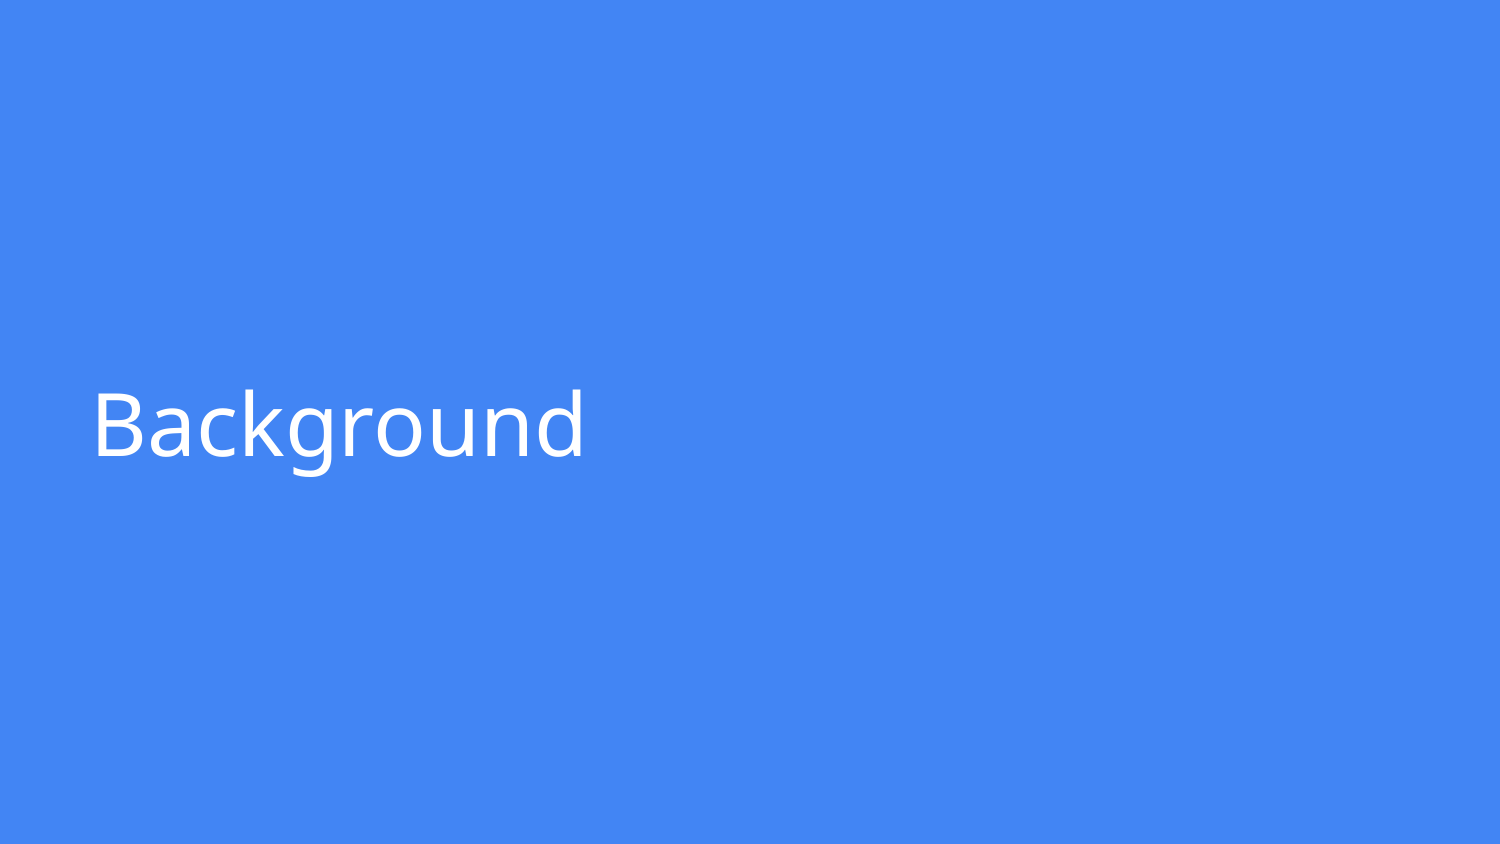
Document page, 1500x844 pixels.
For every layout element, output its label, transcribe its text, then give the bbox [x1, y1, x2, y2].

title Background [75, 338, 1425, 505]
